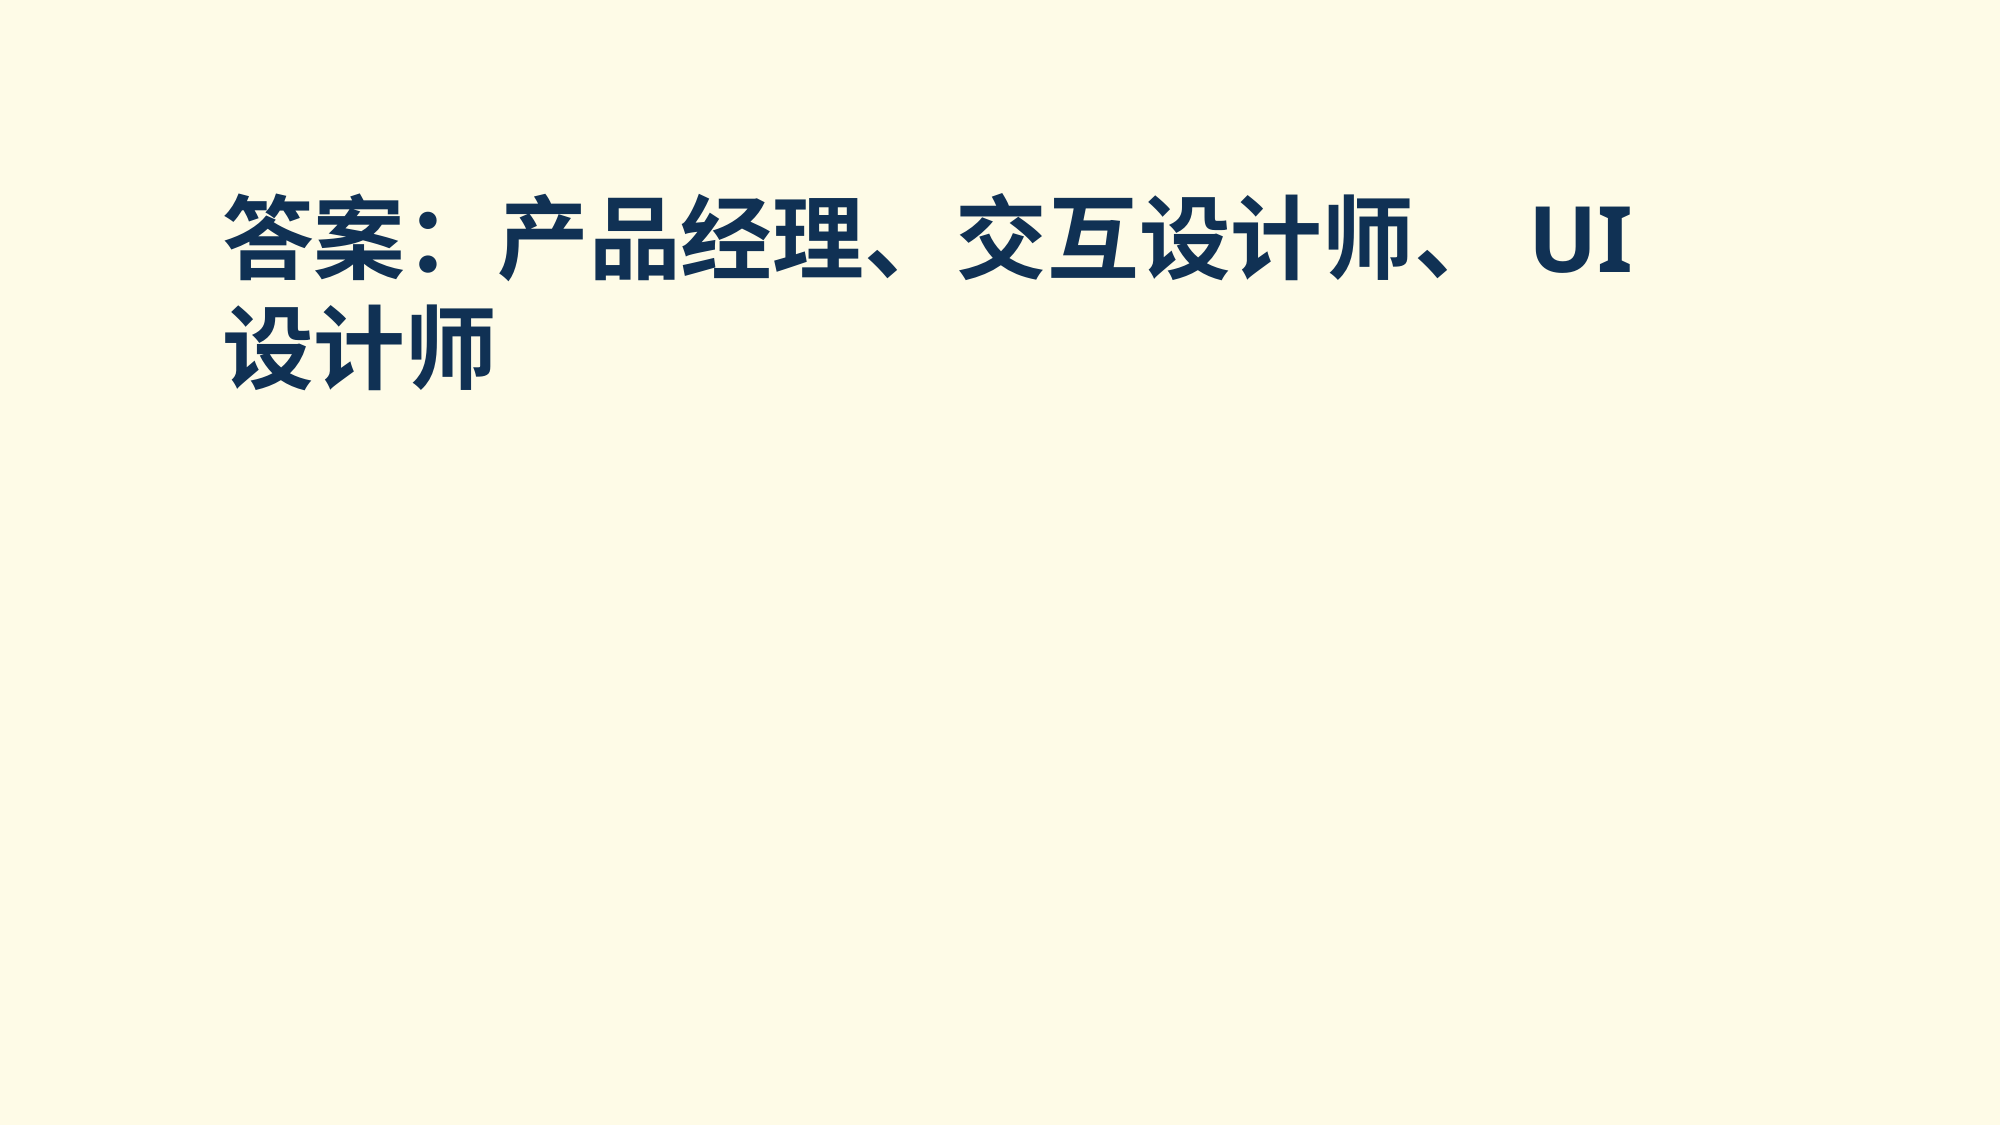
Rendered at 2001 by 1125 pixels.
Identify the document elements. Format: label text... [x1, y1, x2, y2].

text_box 答案：产品经理、交互设计师、UI设计师 [207, 173, 1700, 408]
